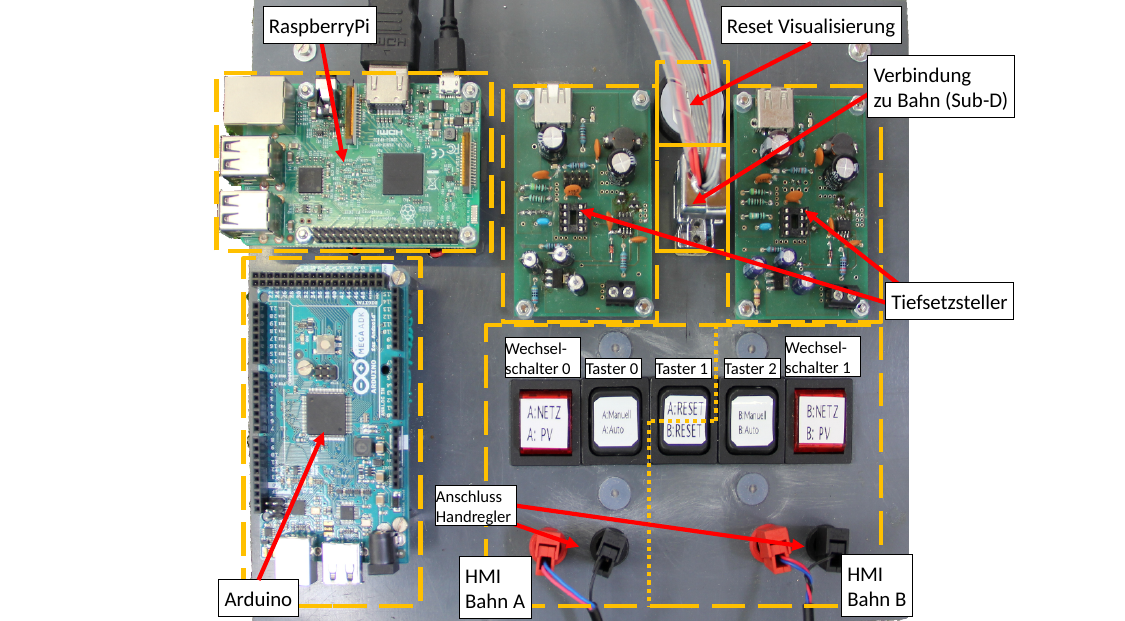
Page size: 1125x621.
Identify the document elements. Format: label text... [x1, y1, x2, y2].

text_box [515, 505, 805, 547]
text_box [258, 431, 325, 581]
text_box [692, 85, 883, 205]
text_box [503, 520, 510, 547]
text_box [689, 42, 812, 86]
text_box Verbindung zu Bahn (Sub-D) [913, 55, 1015, 118]
picture [216, 0, 909, 621]
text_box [579, 209, 903, 308]
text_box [320, 38, 344, 163]
text_box Tiefsetzsteller [913, 282, 1014, 320]
